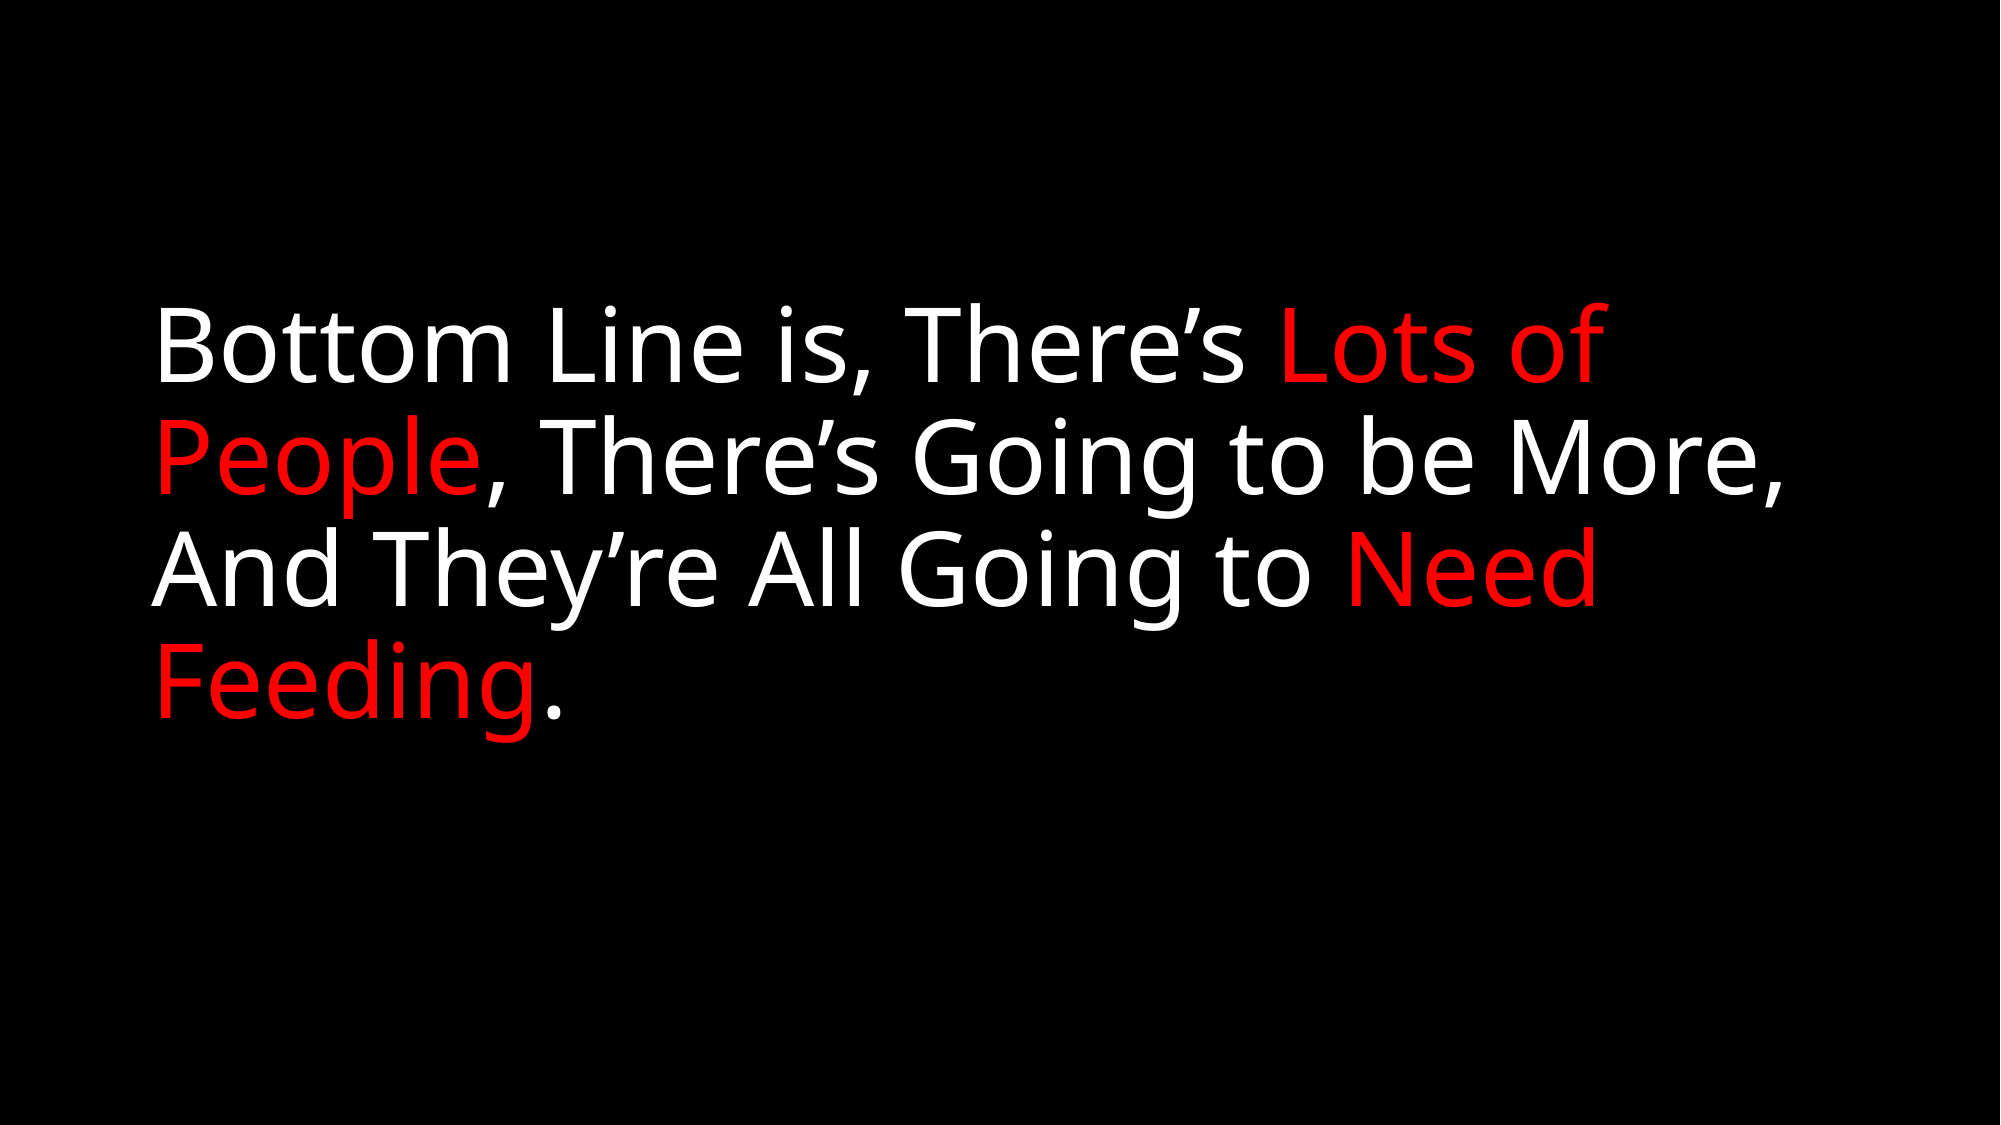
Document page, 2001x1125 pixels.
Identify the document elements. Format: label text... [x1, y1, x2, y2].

title Bottom Line is, There’s Lots of People, There’s Going to be More, And They’re All Going to Need Feeding. [136, 280, 1862, 749]
